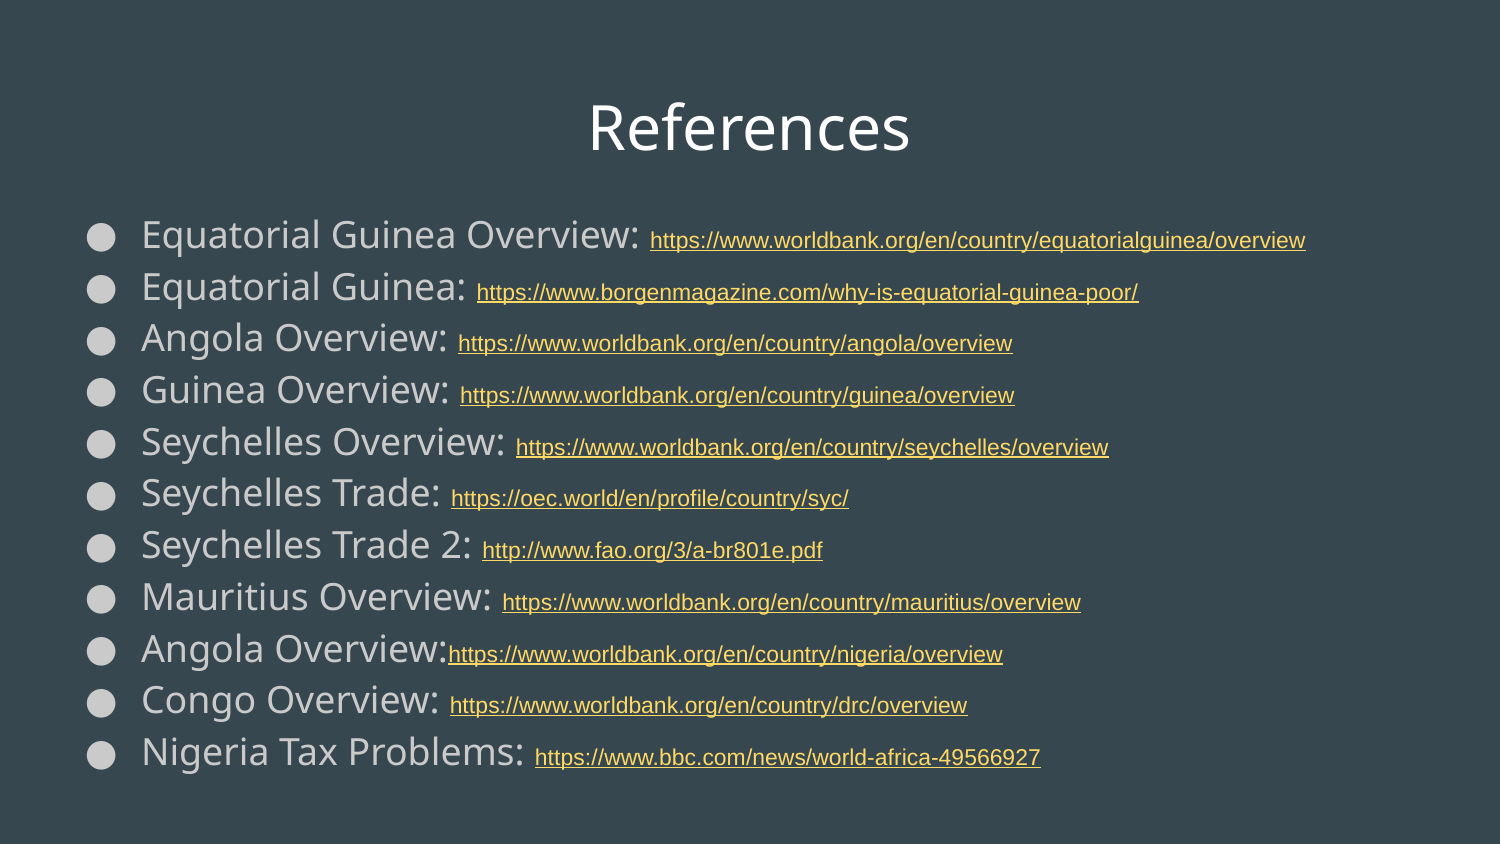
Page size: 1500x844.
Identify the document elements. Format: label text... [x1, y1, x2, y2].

list Equatorial Guinea Overview: https://www.worldbank.org/en/country/equatorialguinea/overview Equatorial Guinea: https://www.borgenmagazine.com/why-is-equatorial-guinea-poor/ Angola Overview: https://www.worldbank.org/en/country/angola/overview Guinea Overview: https://www.worldbank.org/en/country/guinea/overview Seychelles Overview: https://www.worldbank.org/en/country/seychelles/overview Seychelles Trade: https://oec.world/en/profile/country/syc/ Seychelles Trade 2: http://www.fao.org/3/a-br801e.pdf Mauritius Overview: https://www.worldbank.org/en/country/mauritius/overview Angola Overview:https://www.worldbank.org/en/country/nigeria/overview Congo Overview: https://www.worldbank.org/en/country/drc/overview Nigeria Tax Problems: https://www.bbc.com/news/world-africa-49566927 [51, 189, 1449, 836]
title References [51, 72, 1449, 167]
